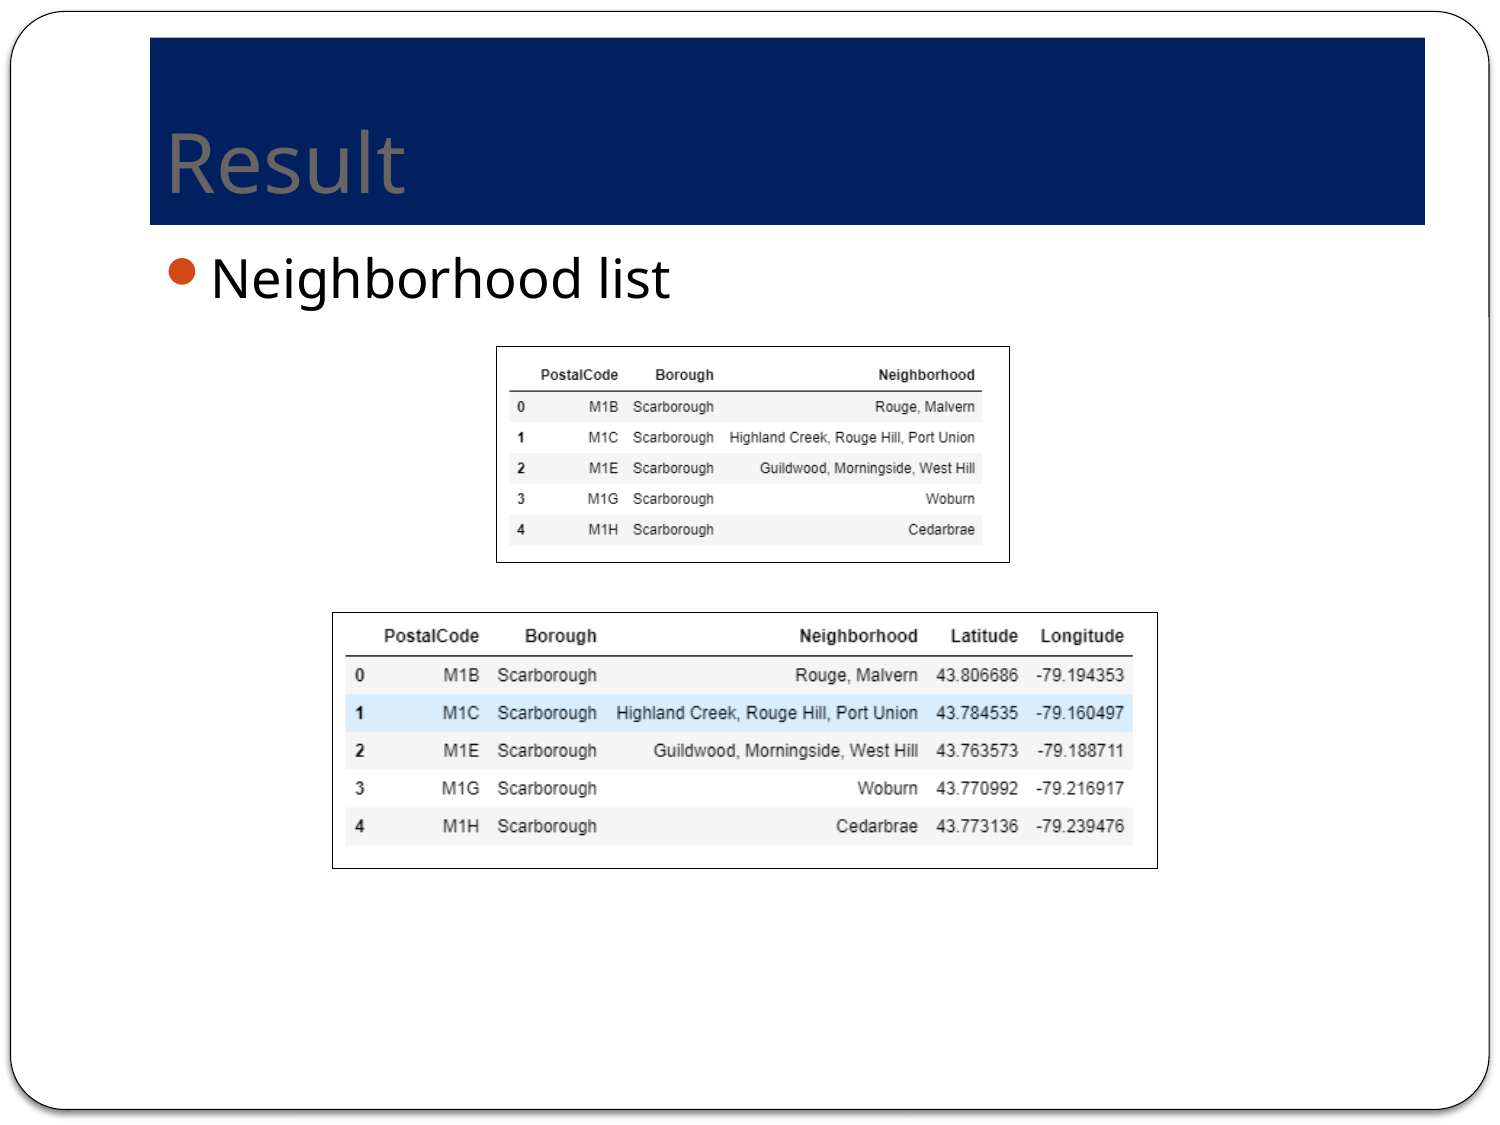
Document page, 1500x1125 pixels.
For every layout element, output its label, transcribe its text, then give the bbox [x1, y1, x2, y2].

picture [496, 346, 1010, 563]
title Result [150, 37, 1425, 225]
picture [332, 612, 1158, 870]
list Neighborhood list [150, 237, 1425, 988]
